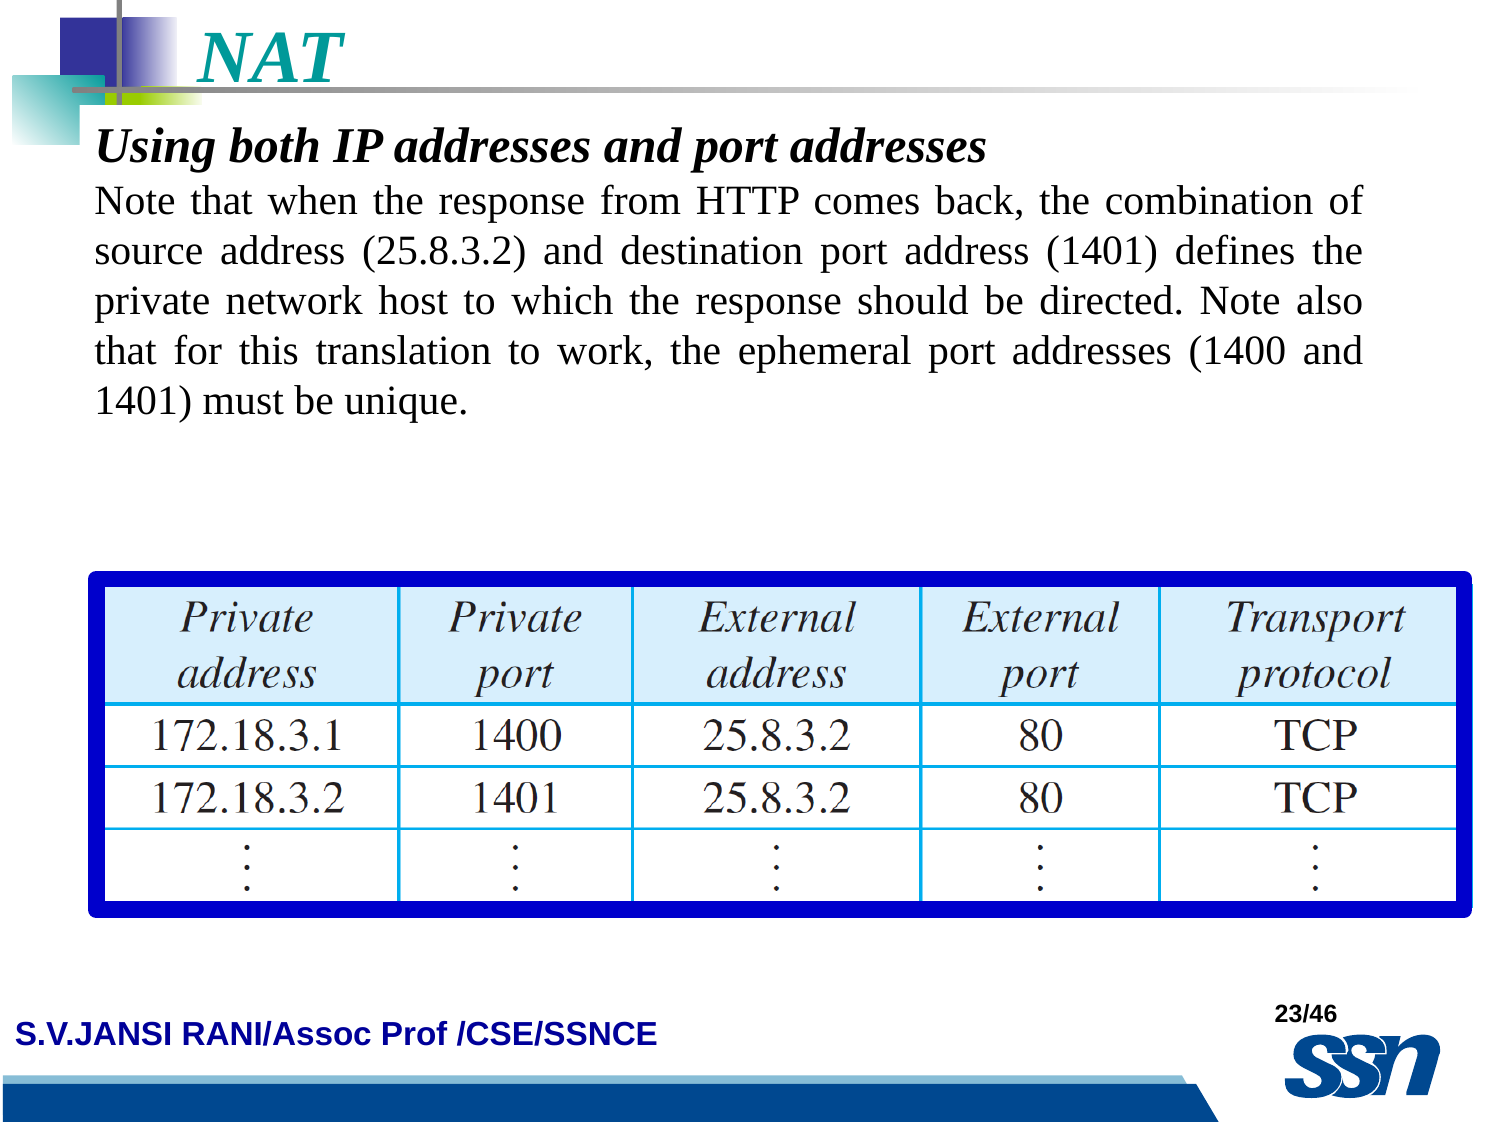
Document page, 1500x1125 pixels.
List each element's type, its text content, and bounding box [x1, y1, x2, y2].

text_box [72, 87, 182, 93]
text_box NAT [182, 0, 359, 105]
text_box [116, 93, 122, 105]
text_box [60, 17, 116, 86]
text_box [116, 0, 122, 87]
text_box [105, 93, 116, 105]
text_box [122, 17, 177, 86]
text_box [122, 93, 141, 105]
text_box [359, 87, 1423, 93]
text_box Using both IP addresses and port addresses Note that when the response from HTTP comes back, the combination of source address (25.8.3.2) and destination port address (1401) defines the private network host to which the response should be directed. Note also that for this translation to work, the ephemeral port addresses (1400 and 1401) must be unique. [79, 105, 1380, 431]
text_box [79, 566, 1491, 923]
text_box [12, 75, 105, 145]
text_box [141, 93, 182, 105]
